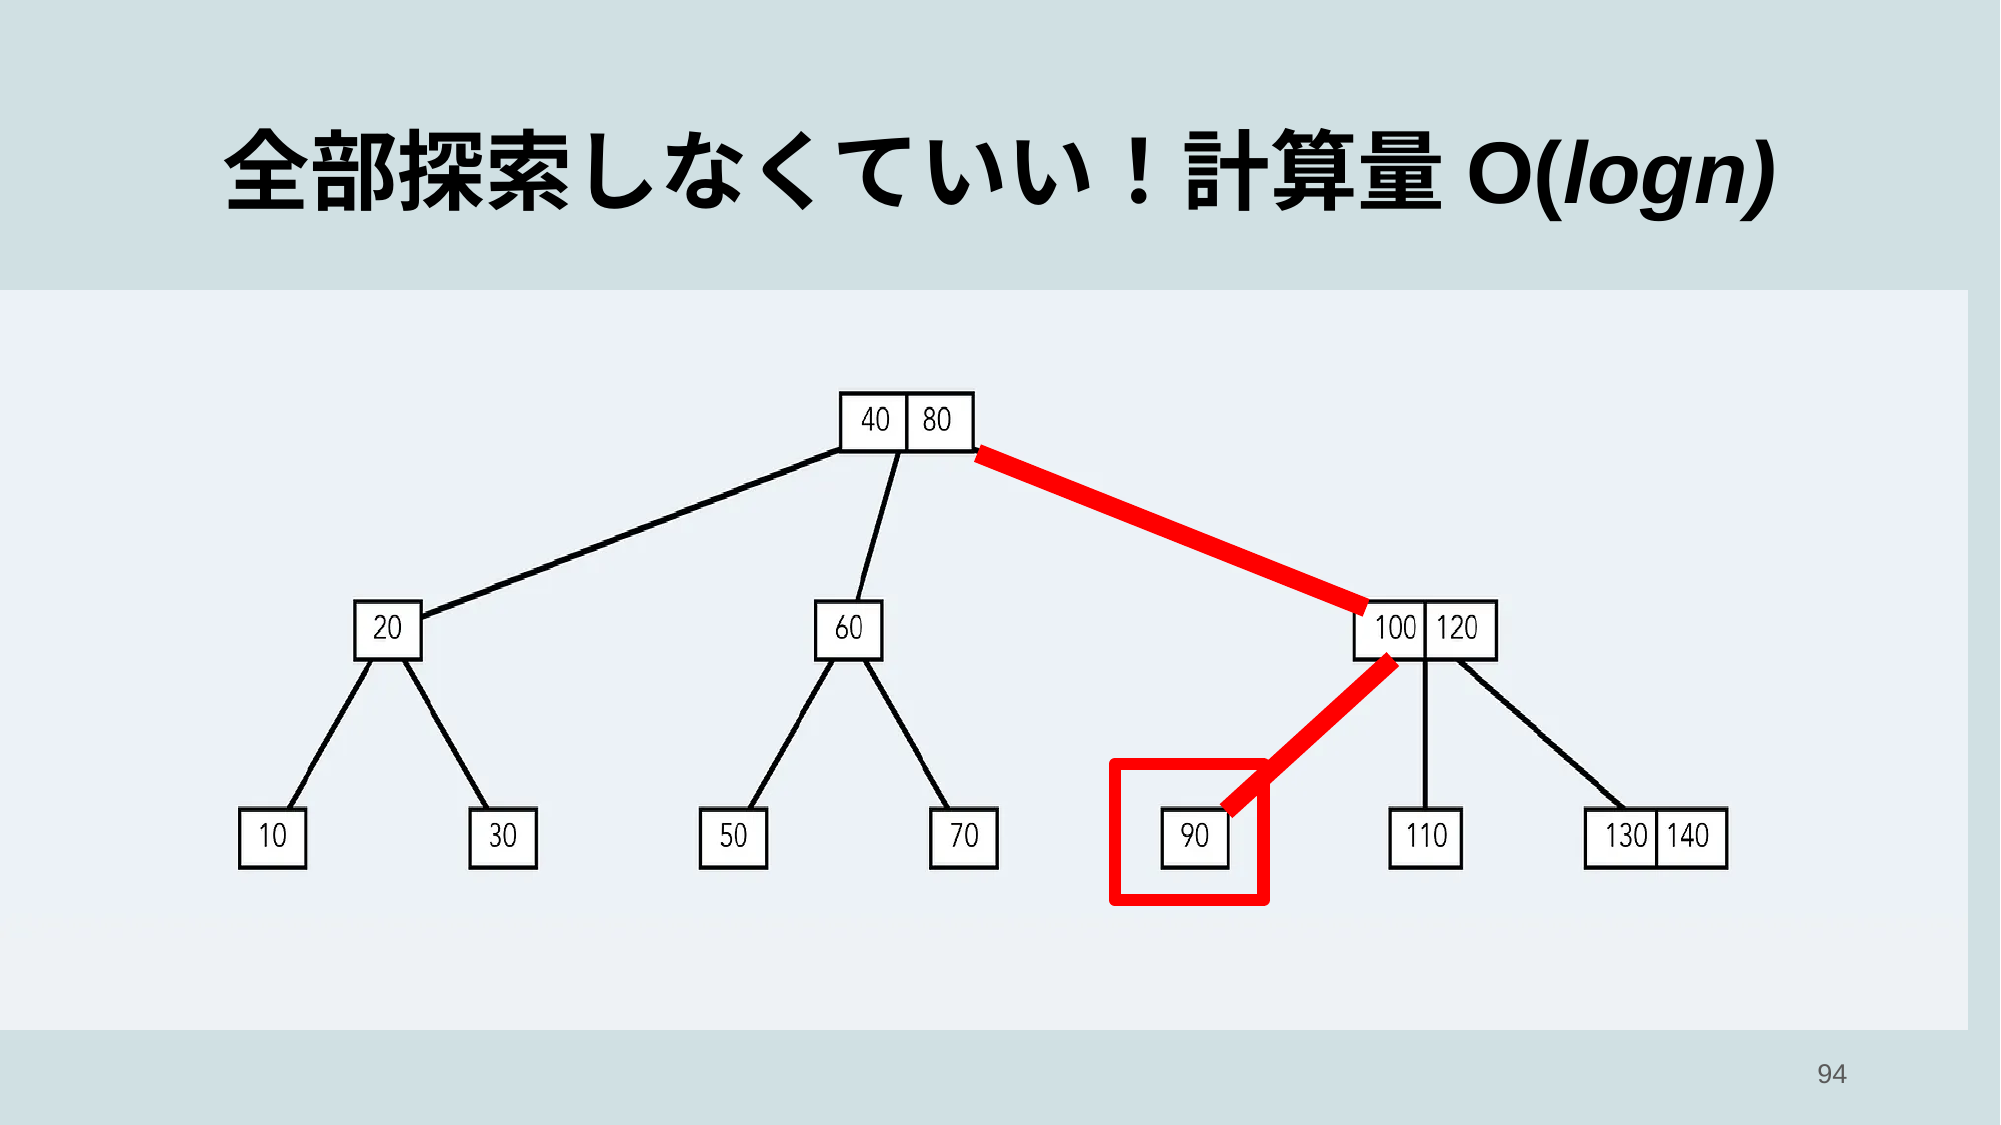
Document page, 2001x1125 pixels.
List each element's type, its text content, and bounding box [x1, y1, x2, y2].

title 全部探索しなくていい！計算量O(logn) [137, 59, 1863, 278]
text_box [977, 452, 1367, 609]
slide_number 94 [1412, 1042, 1863, 1103]
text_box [1225, 658, 1394, 812]
picture [0, 289, 1968, 1031]
